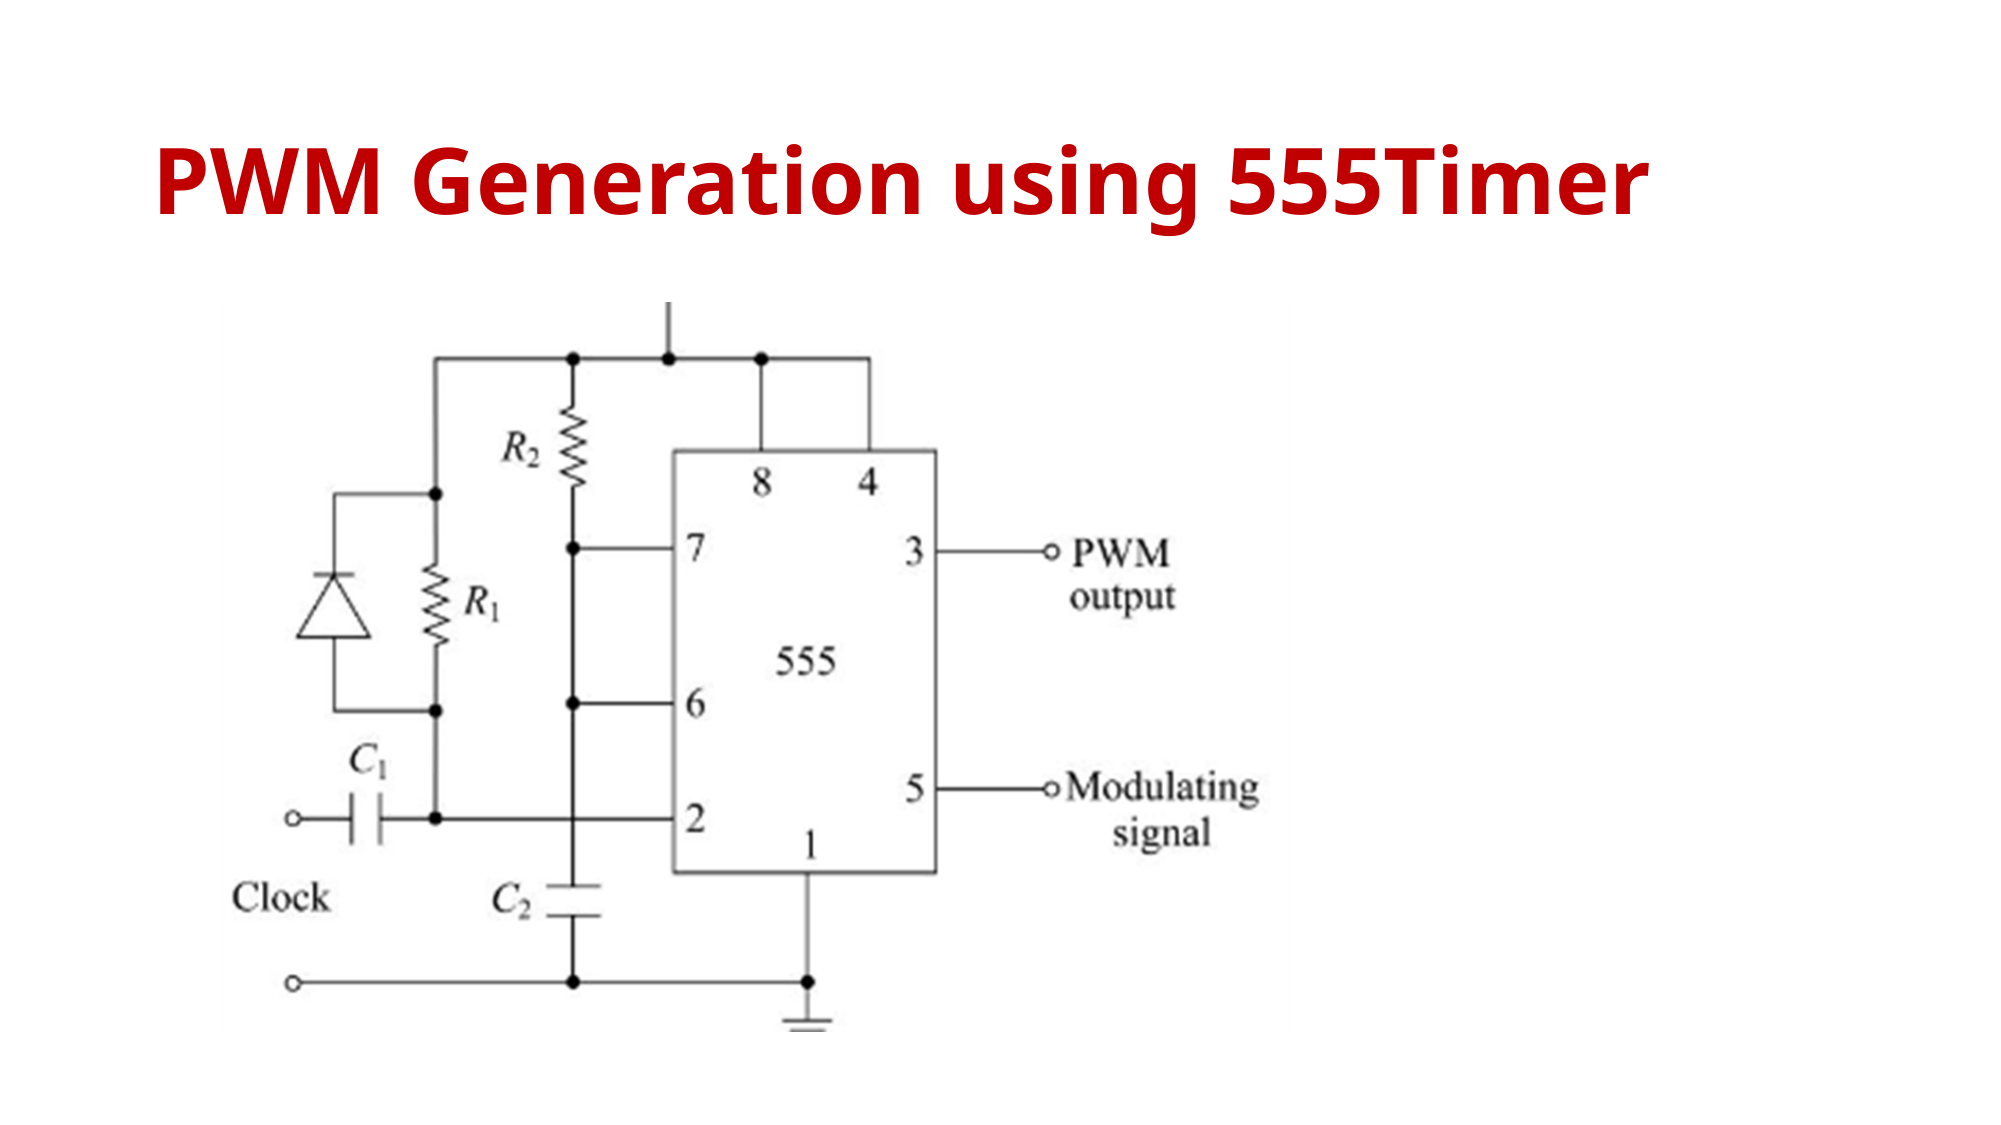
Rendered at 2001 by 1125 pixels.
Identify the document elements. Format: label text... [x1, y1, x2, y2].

title PWM Generation using 555Timer [137, 92, 1863, 278]
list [222, 302, 1292, 1032]
